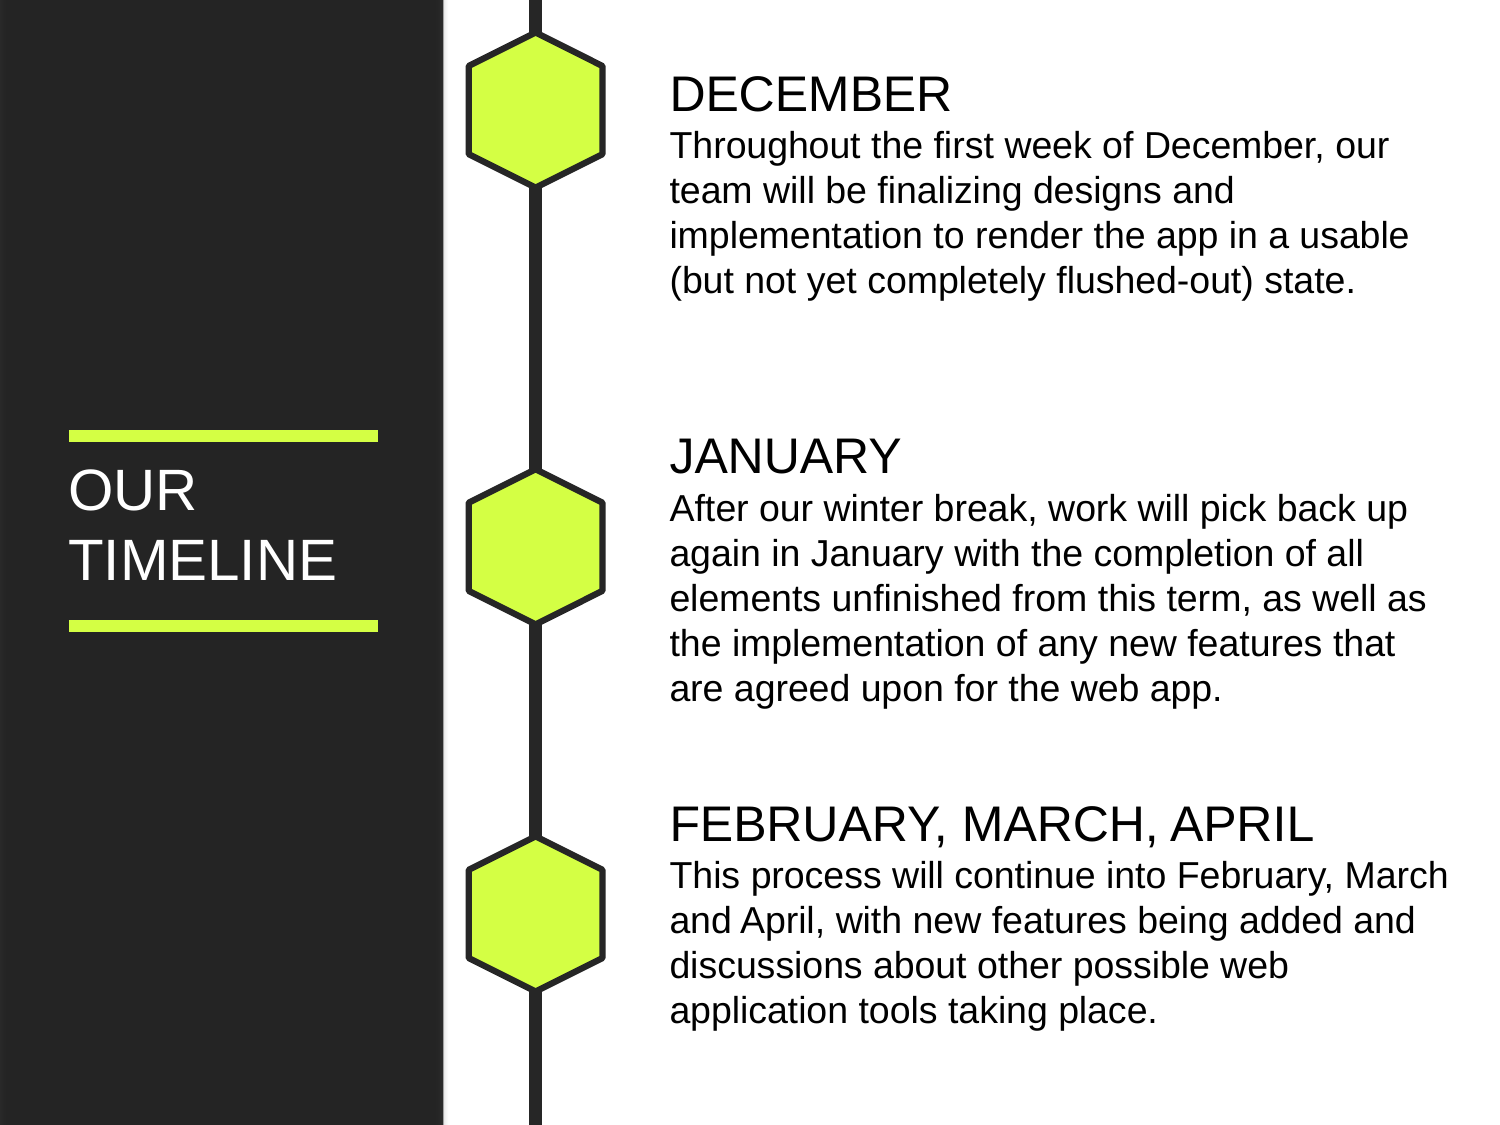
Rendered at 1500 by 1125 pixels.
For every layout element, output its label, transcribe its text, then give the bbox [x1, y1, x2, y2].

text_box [53, 435, 531, 627]
text_box [468, 838, 531, 990]
text_box DECEMBER Throughout the first week of December, our team will be finalizing designs and implementation to render the app in a usable (but not yet completely flushed-out) state. [654, 53, 1468, 312]
text_box [468, 34, 531, 186]
text_box JANUARY After our winter break, work will pick back up again in January with the completion of all elements unfinished from this term, as well as the implementation of any new features that are agreed upon for the web app. [654, 416, 1468, 674]
text_box [540, 34, 603, 186]
text_box FEBRUARY, MARCH, APRIL This process will continue into February, March and April, with new features being added and discussions about other possible web application tools taking place. [654, 783, 1468, 1042]
text_box [540, 838, 603, 990]
text_box [542, 472, 603, 622]
text_box [0, 0, 444, 1125]
